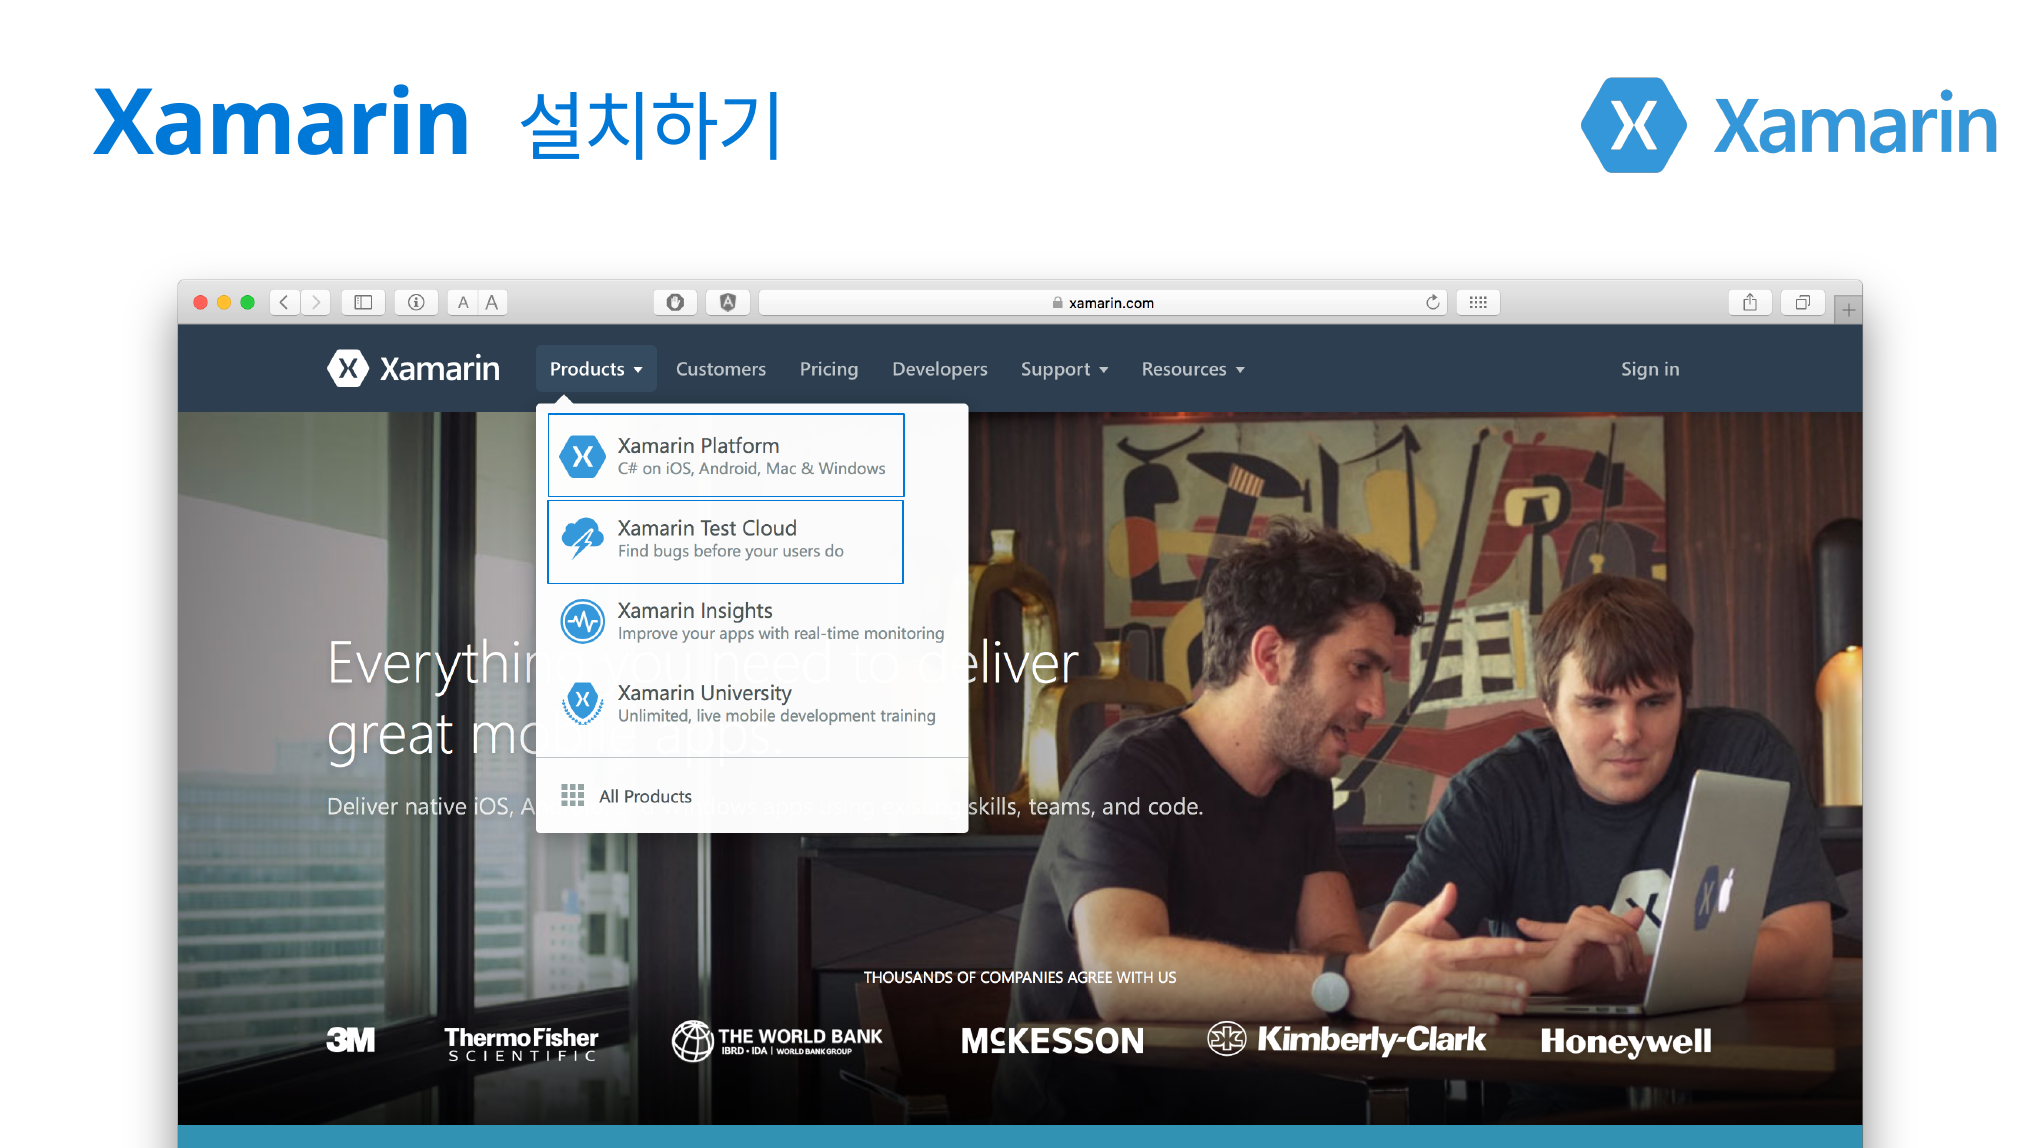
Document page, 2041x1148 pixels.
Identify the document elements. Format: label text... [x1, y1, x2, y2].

picture [112, 242, 1928, 1148]
text_box Xamarin 설치하기 [70, 49, 1536, 200]
picture [1536, 18, 2041, 231]
